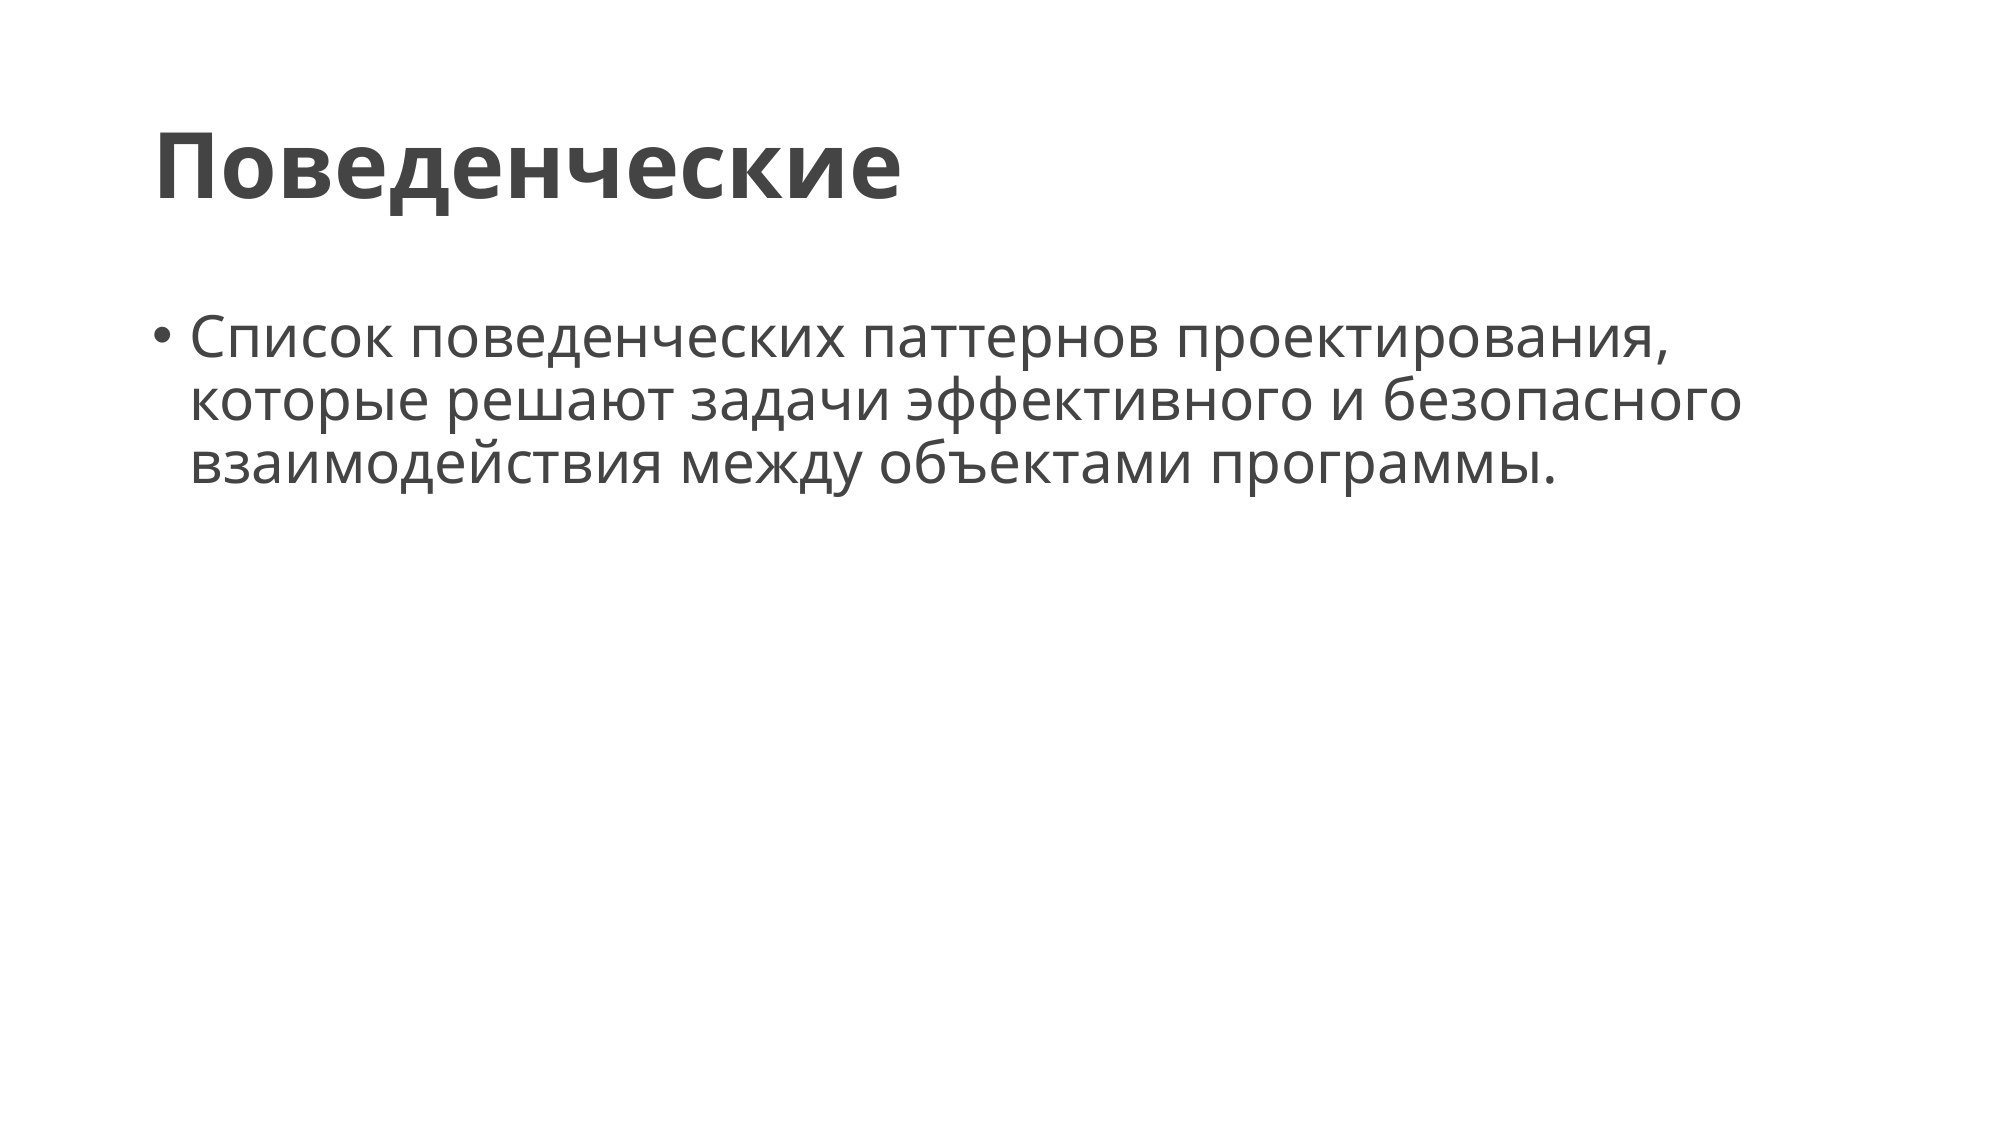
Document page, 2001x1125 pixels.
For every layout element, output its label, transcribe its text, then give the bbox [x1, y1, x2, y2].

title Поведенческие [137, 59, 1863, 278]
list Список поведенческих паттернов проектирования, которые решают задачи эффективного и безопасного взаимодействия между объектами программы. [137, 299, 1863, 1014]
